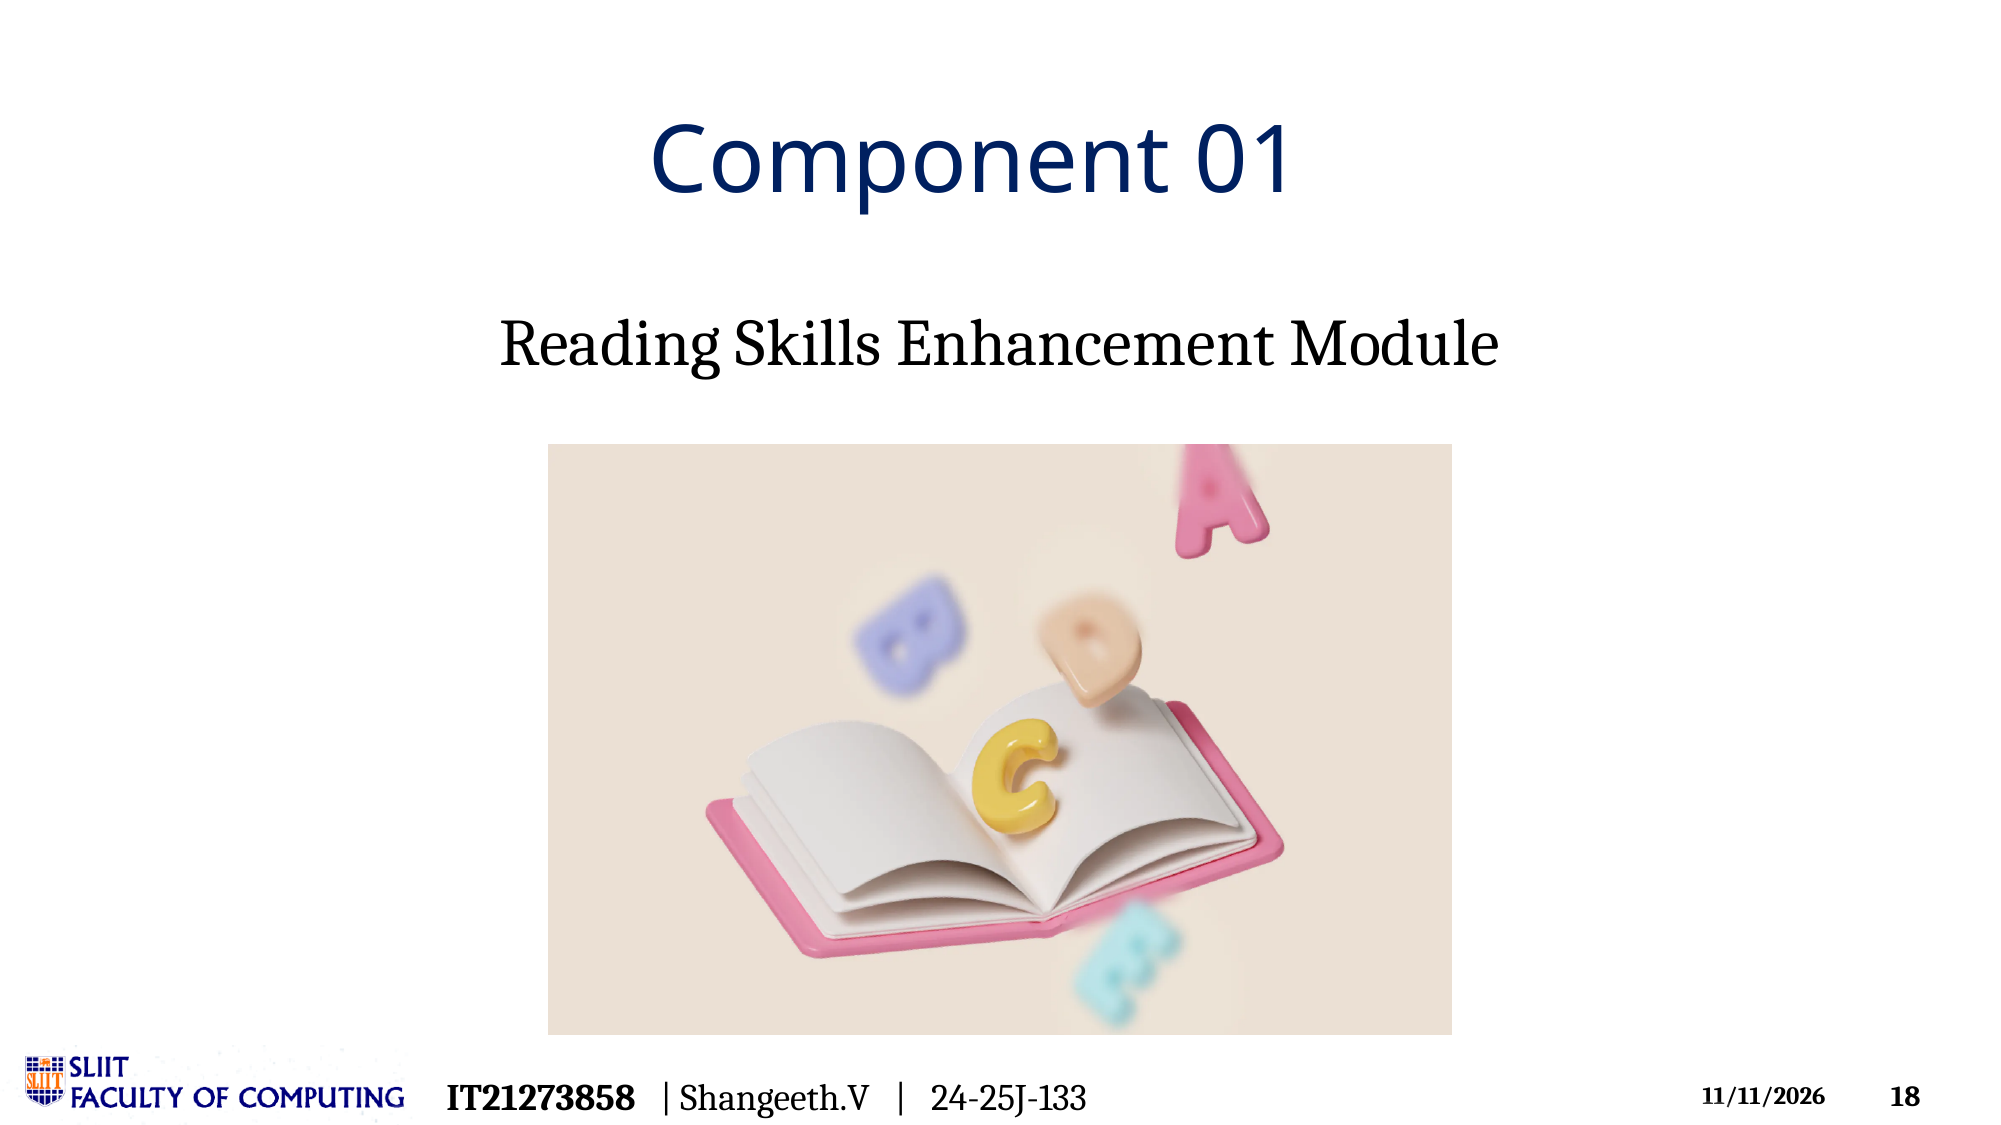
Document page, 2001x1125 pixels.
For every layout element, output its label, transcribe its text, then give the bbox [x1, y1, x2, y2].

title Component 01 [125, 90, 1826, 314]
text_box IT21273858 | Shangeeth.V | 24-25J-133 [430, 1063, 1552, 1125]
picture [547, 444, 1453, 1036]
text_box Reading Skills Enhancement Module [150, 290, 1850, 663]
picture [0, 1045, 413, 1124]
